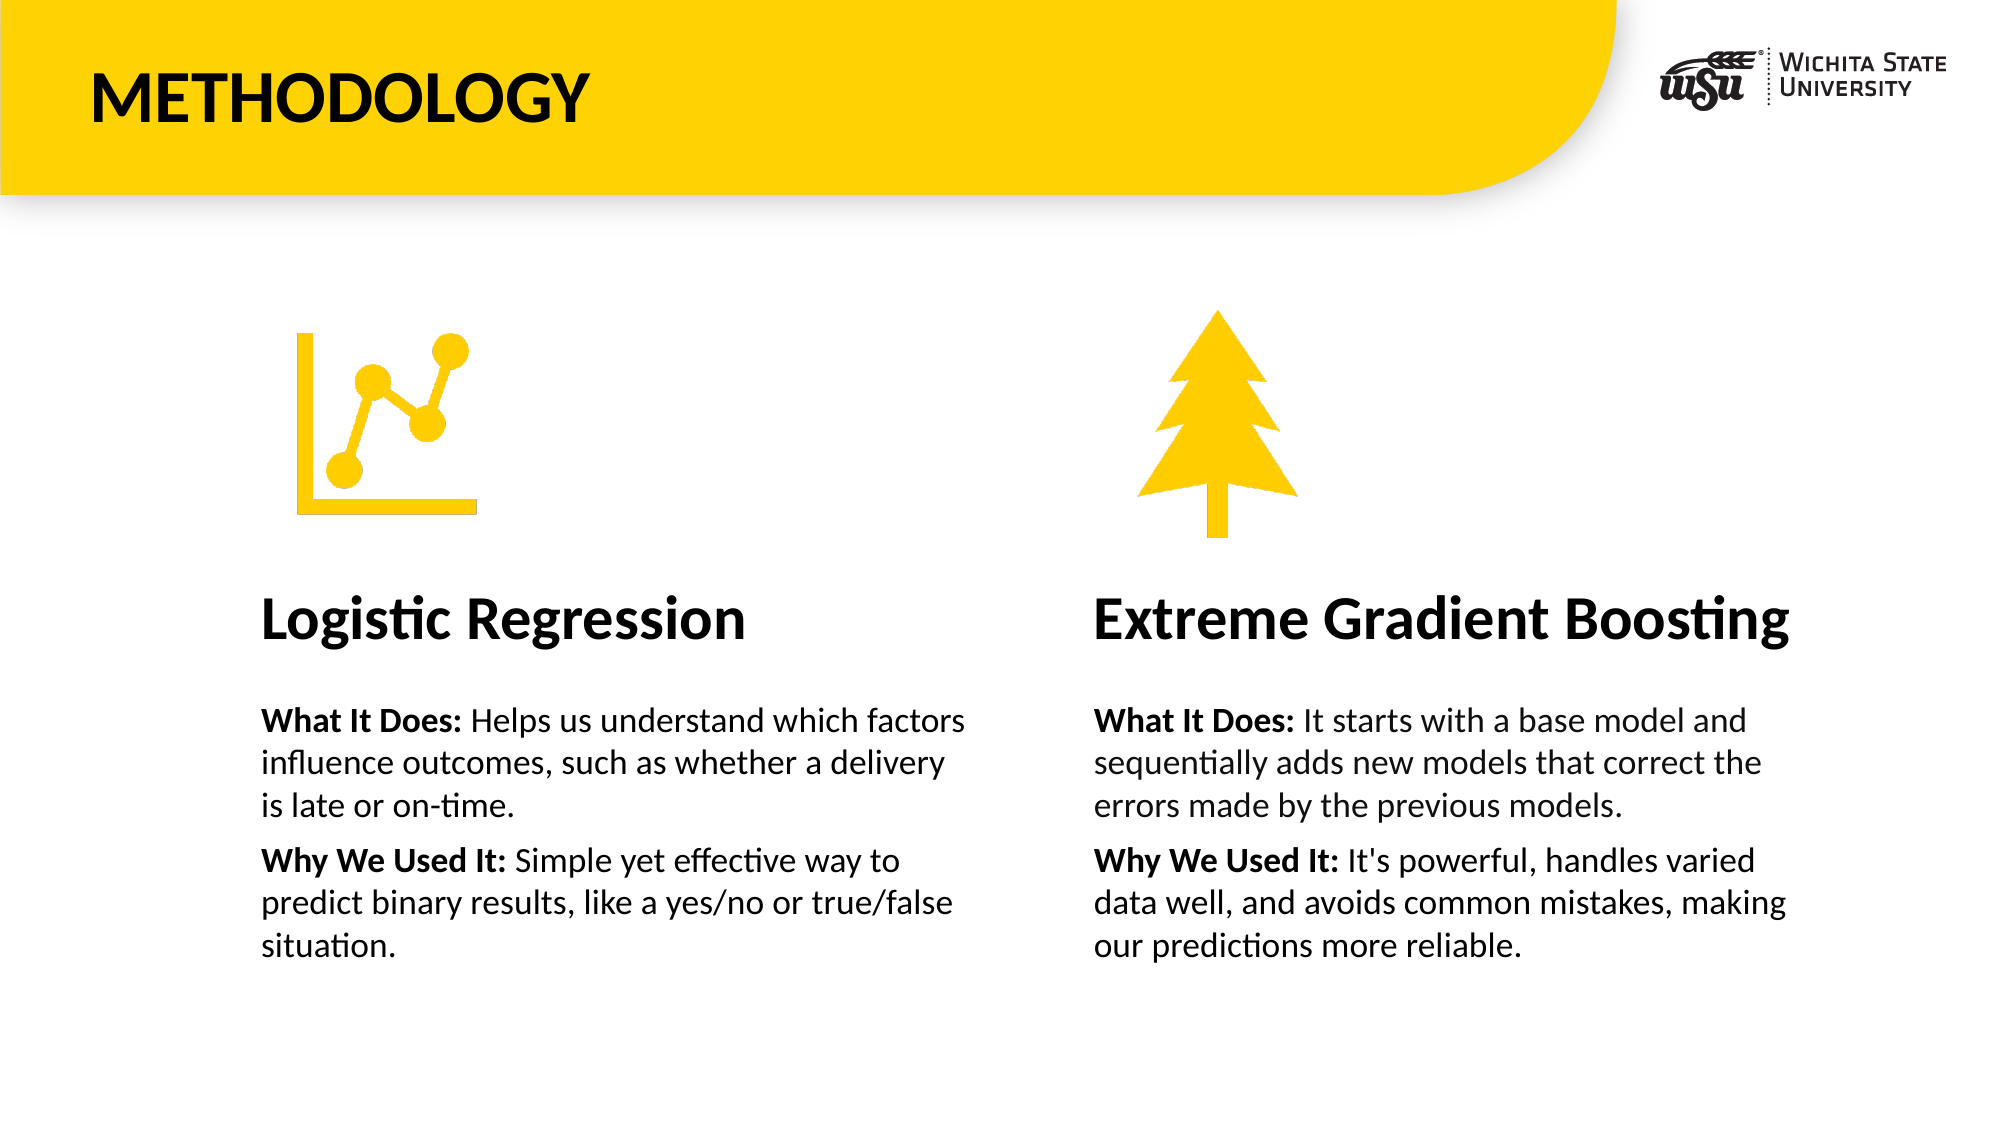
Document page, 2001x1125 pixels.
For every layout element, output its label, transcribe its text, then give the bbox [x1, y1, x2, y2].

picture [0, 0, 2000, 273]
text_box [82, 281, 1982, 996]
title METHODOLOGY [89, 1, 1523, 196]
